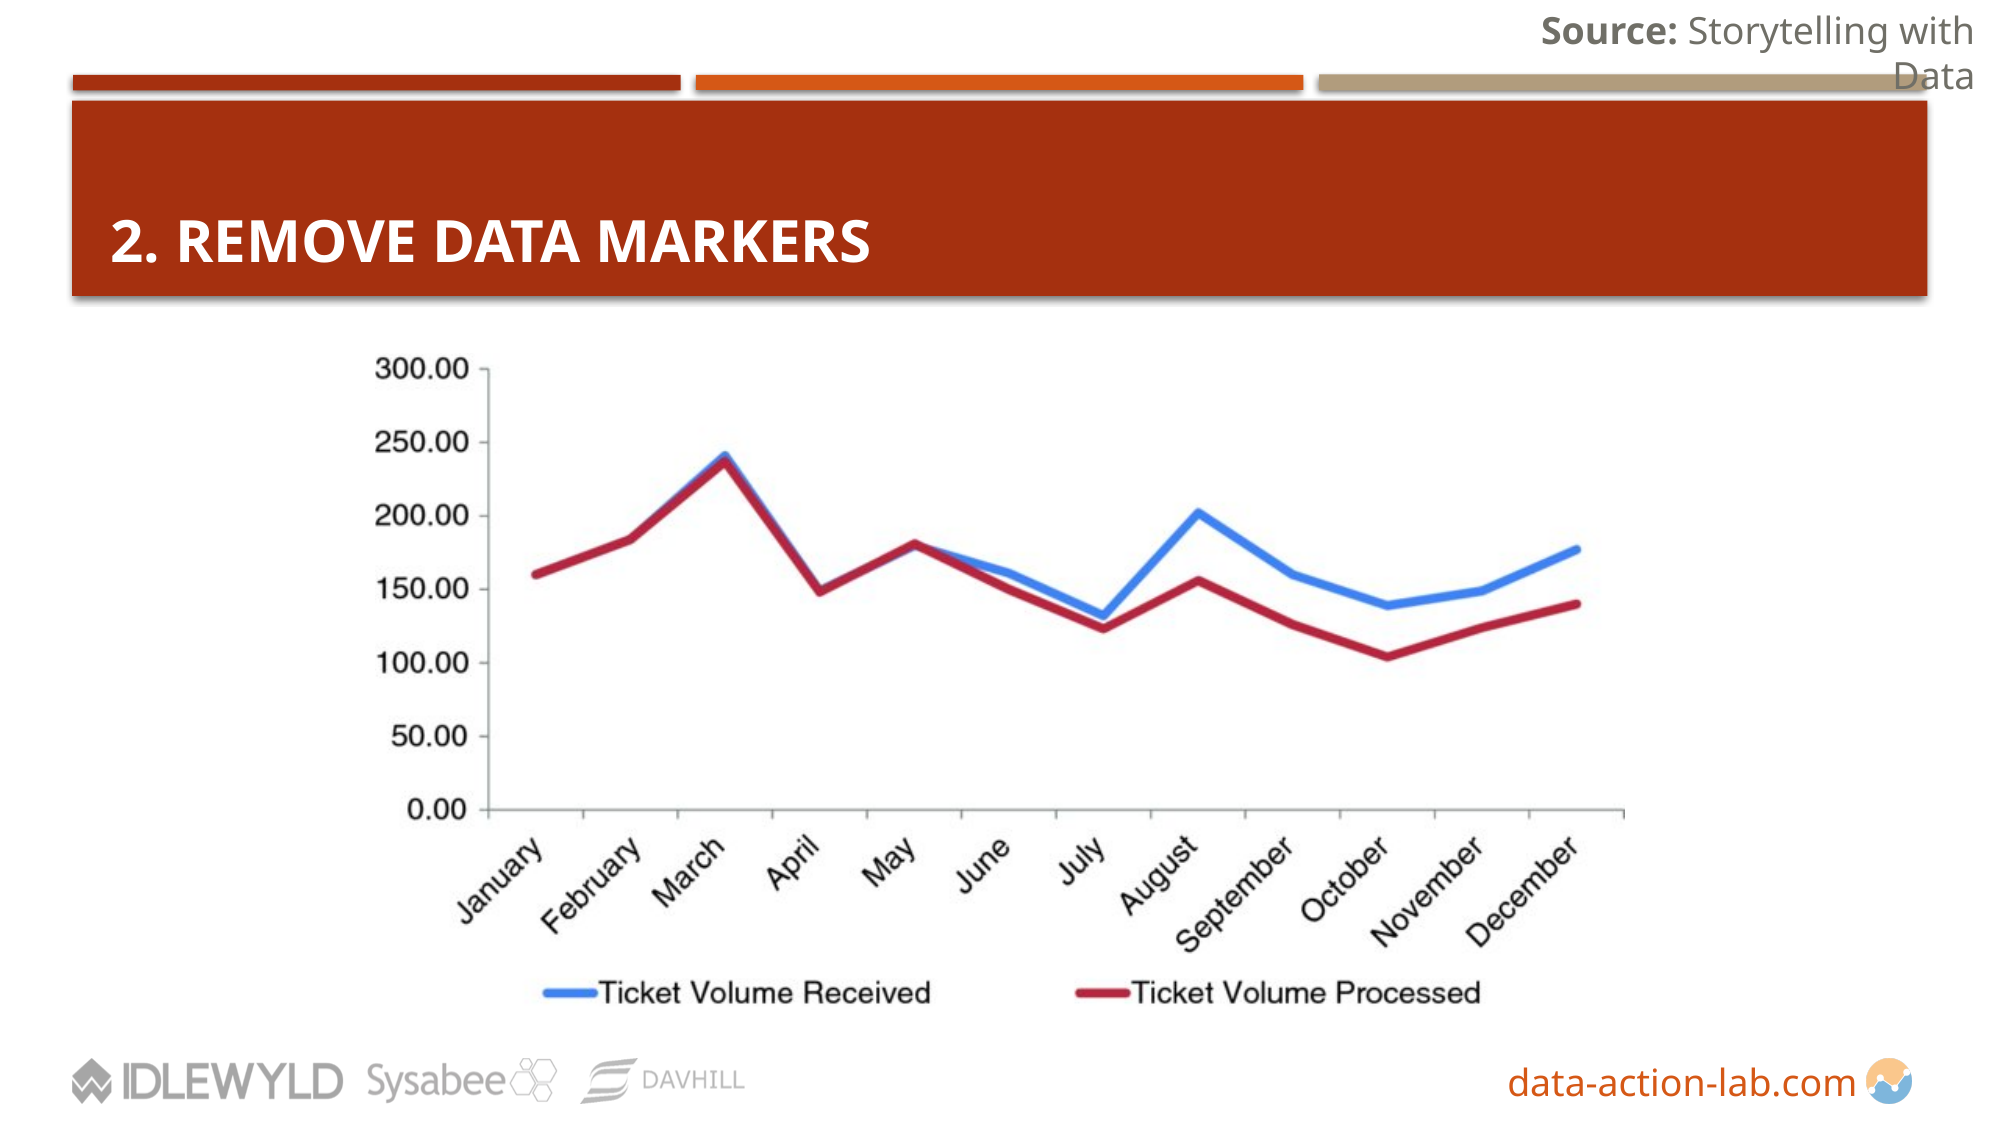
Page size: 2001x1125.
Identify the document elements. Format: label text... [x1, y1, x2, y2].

picture [374, 353, 1626, 1011]
picture [72, 1058, 745, 1104]
title 2. Remove Data Markers [95, 115, 1905, 282]
text_box Source: Storytelling with Data [1503, 0, 1991, 105]
